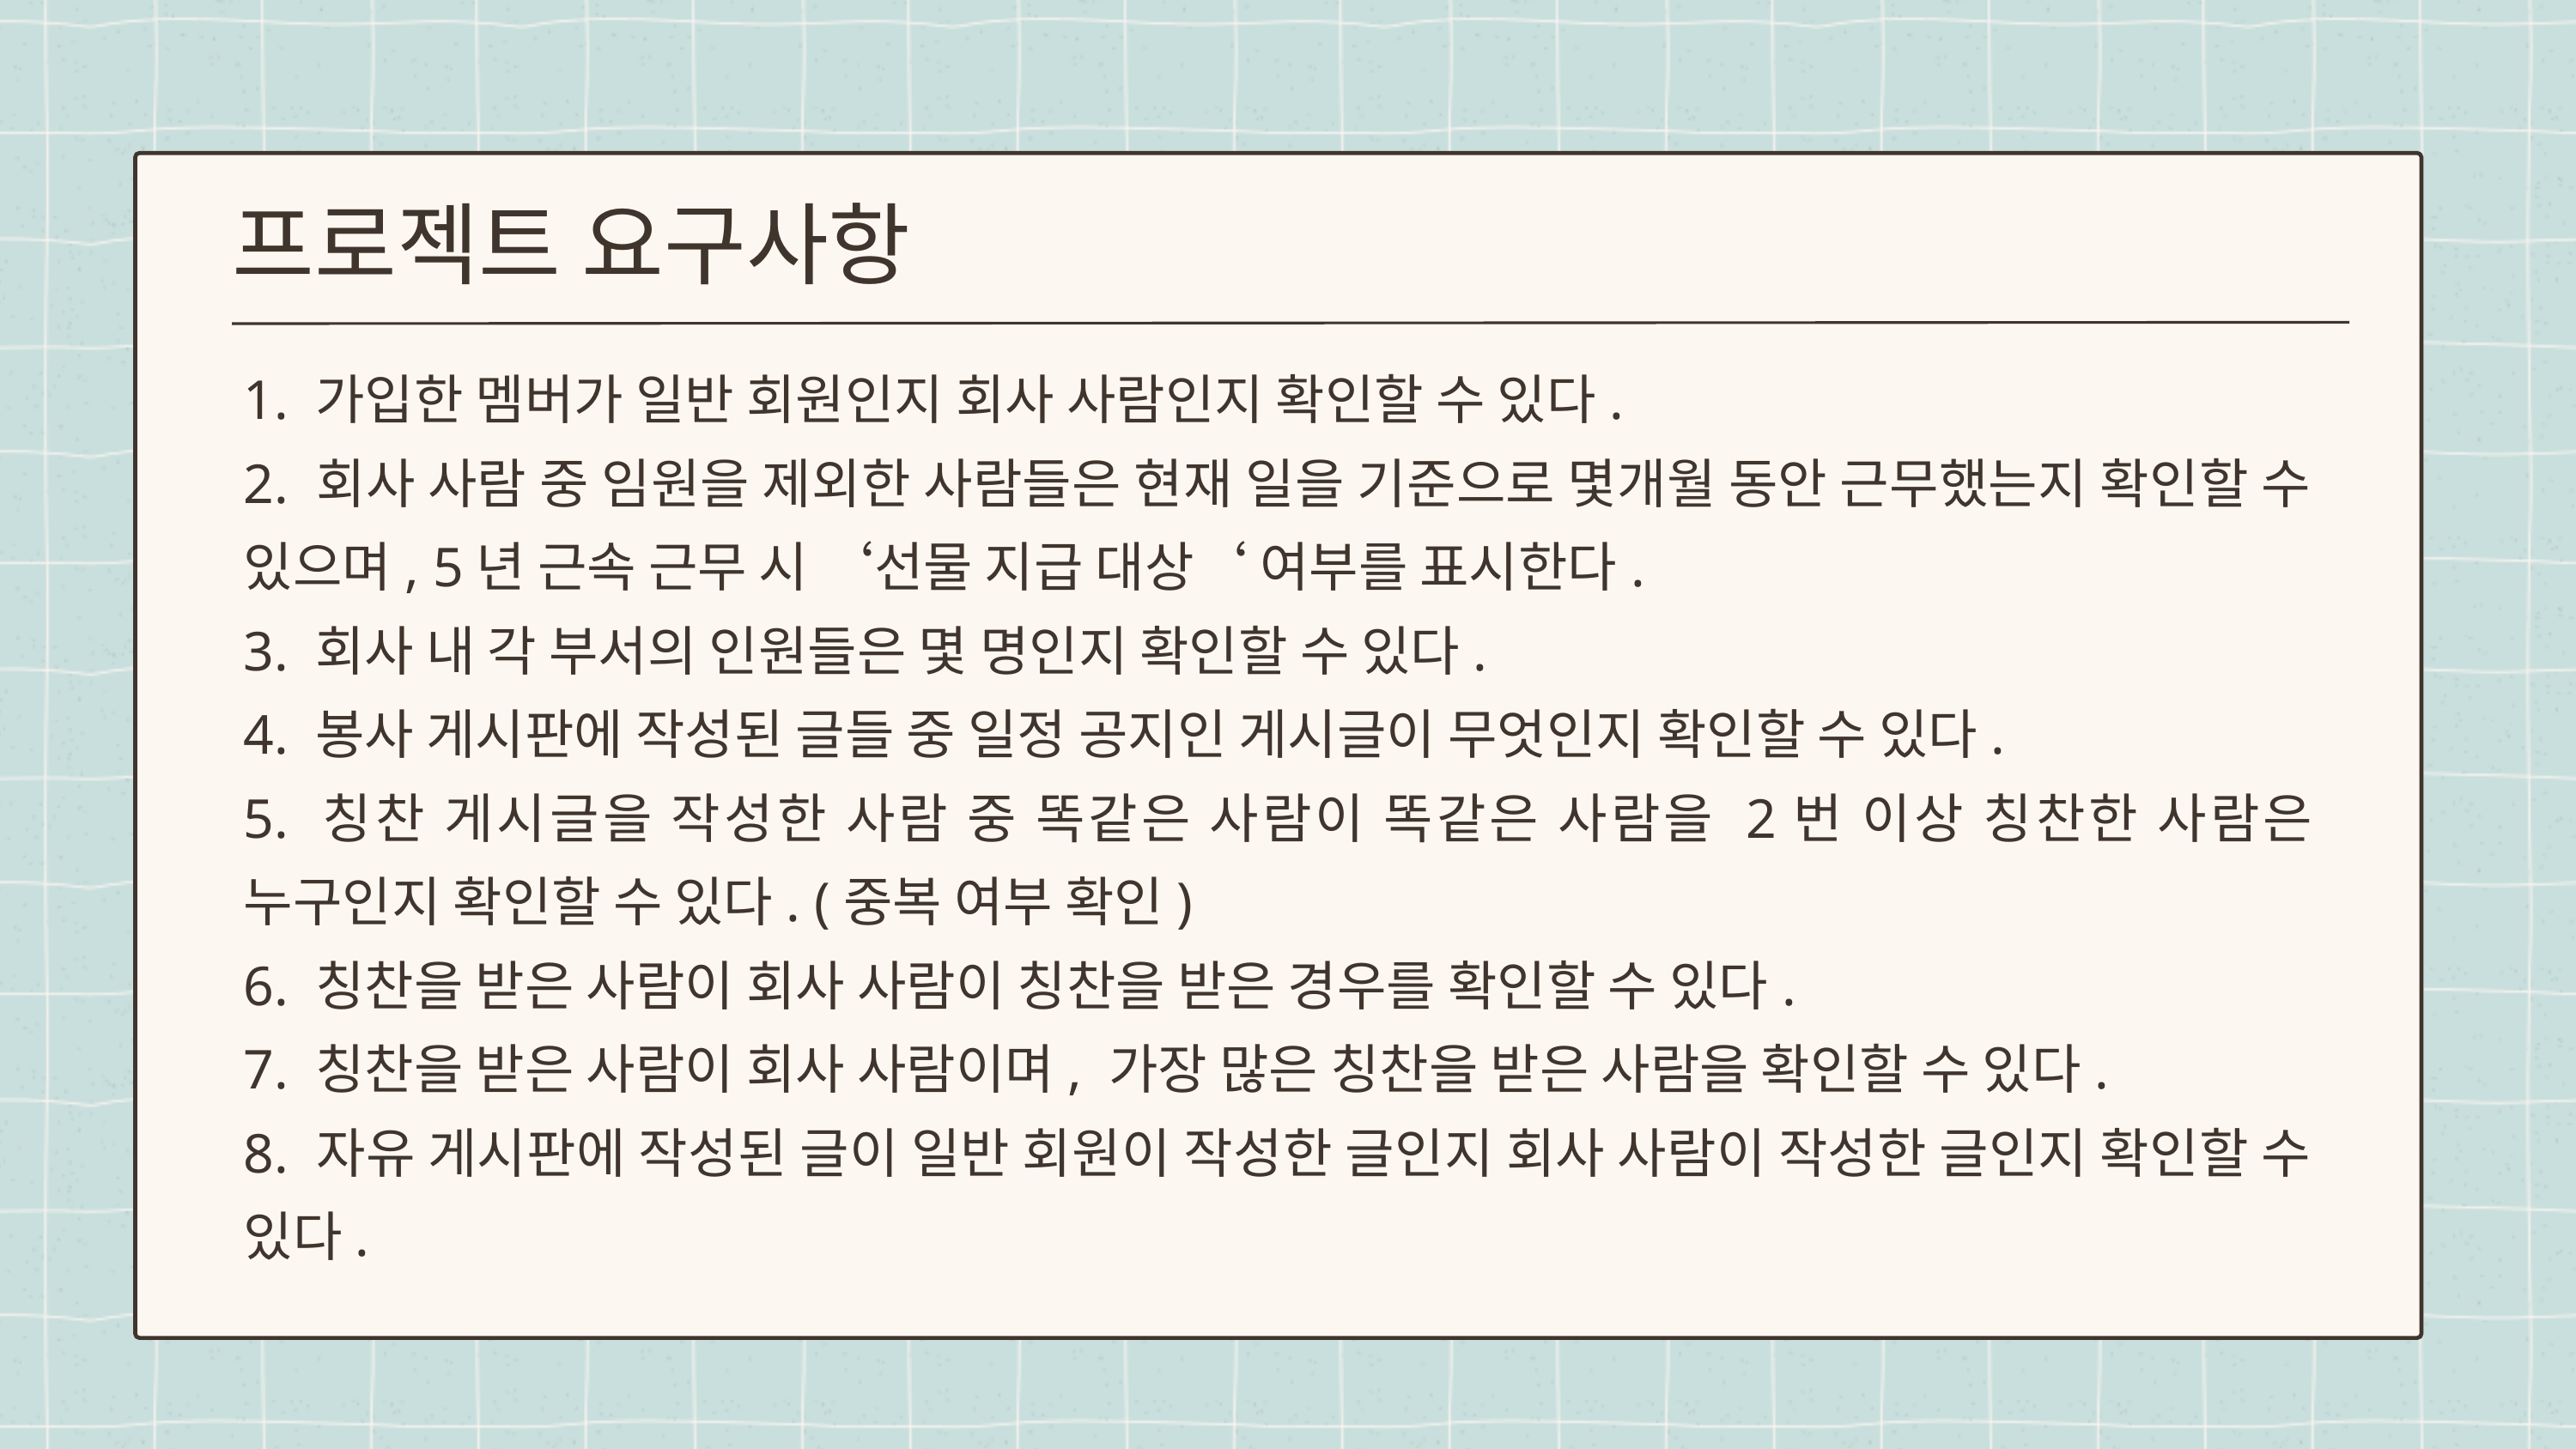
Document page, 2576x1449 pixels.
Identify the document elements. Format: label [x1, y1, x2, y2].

text_box [0, 0, 2576, 1449]
text_box [135, 152, 2422, 1338]
